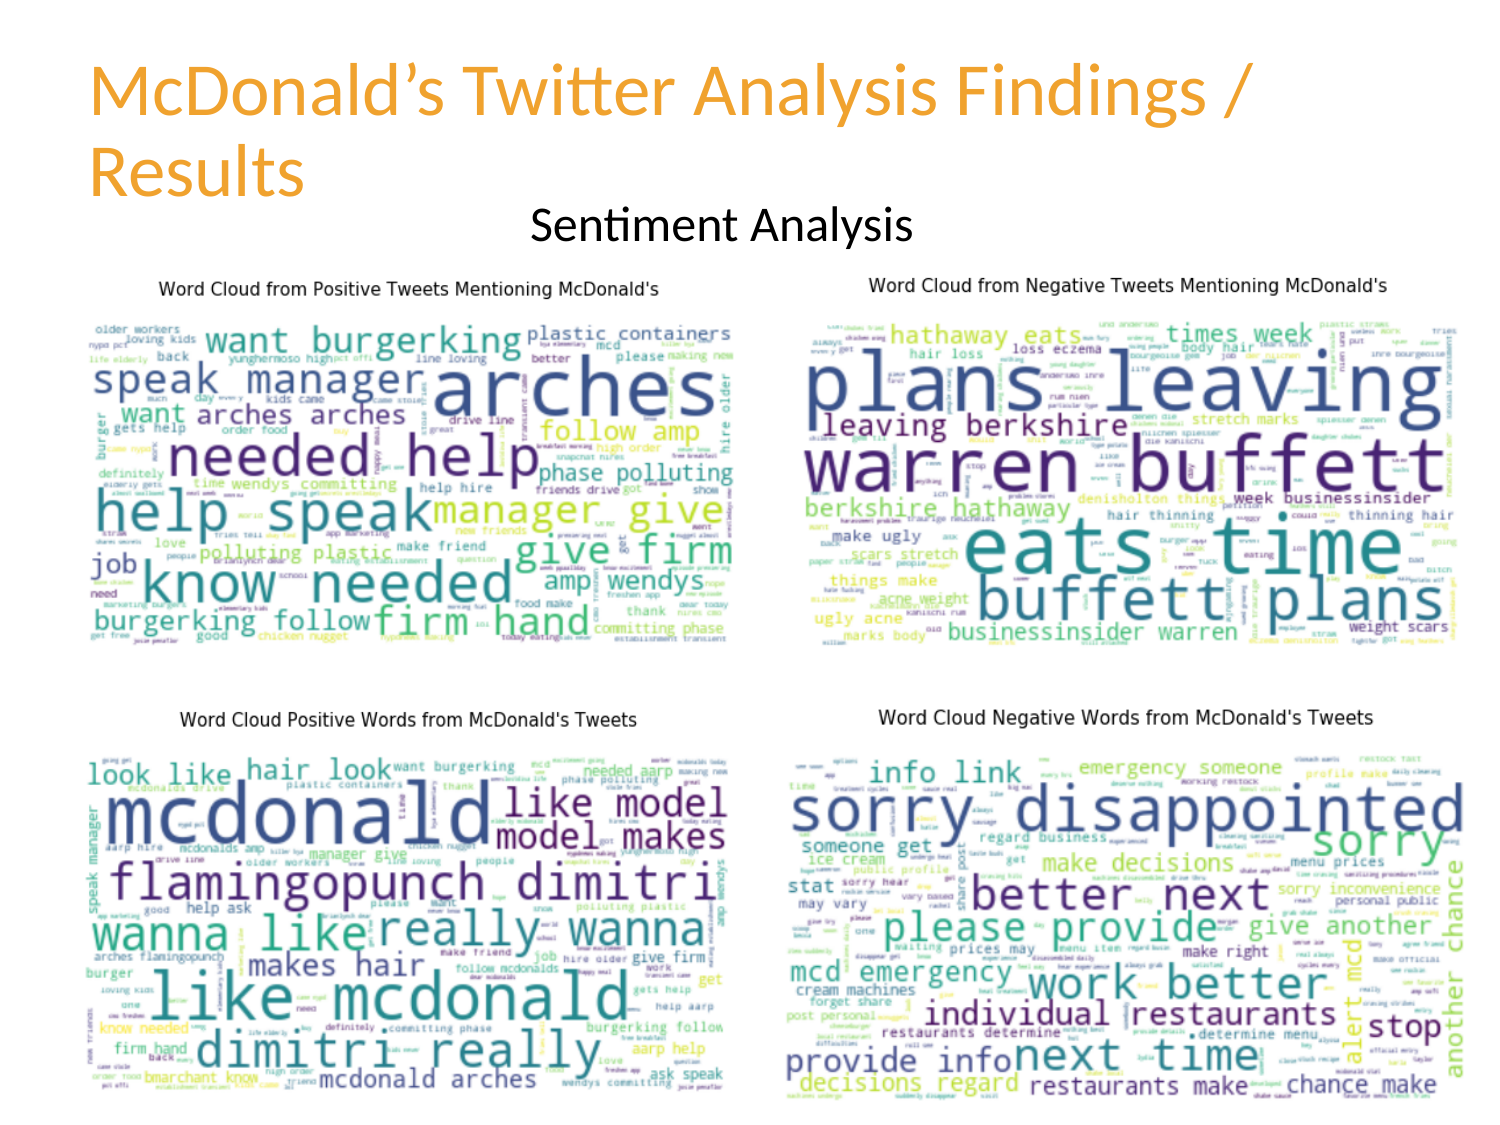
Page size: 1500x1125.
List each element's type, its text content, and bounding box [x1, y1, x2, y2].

text_box Sentiment Analysis [522, 183, 1435, 244]
picture [764, 698, 1494, 1125]
title McDonald’s Twitter Analysis Findings / Results [80, 0, 1407, 240]
picture [46, 708, 751, 1117]
picture [0, 240, 1500, 681]
